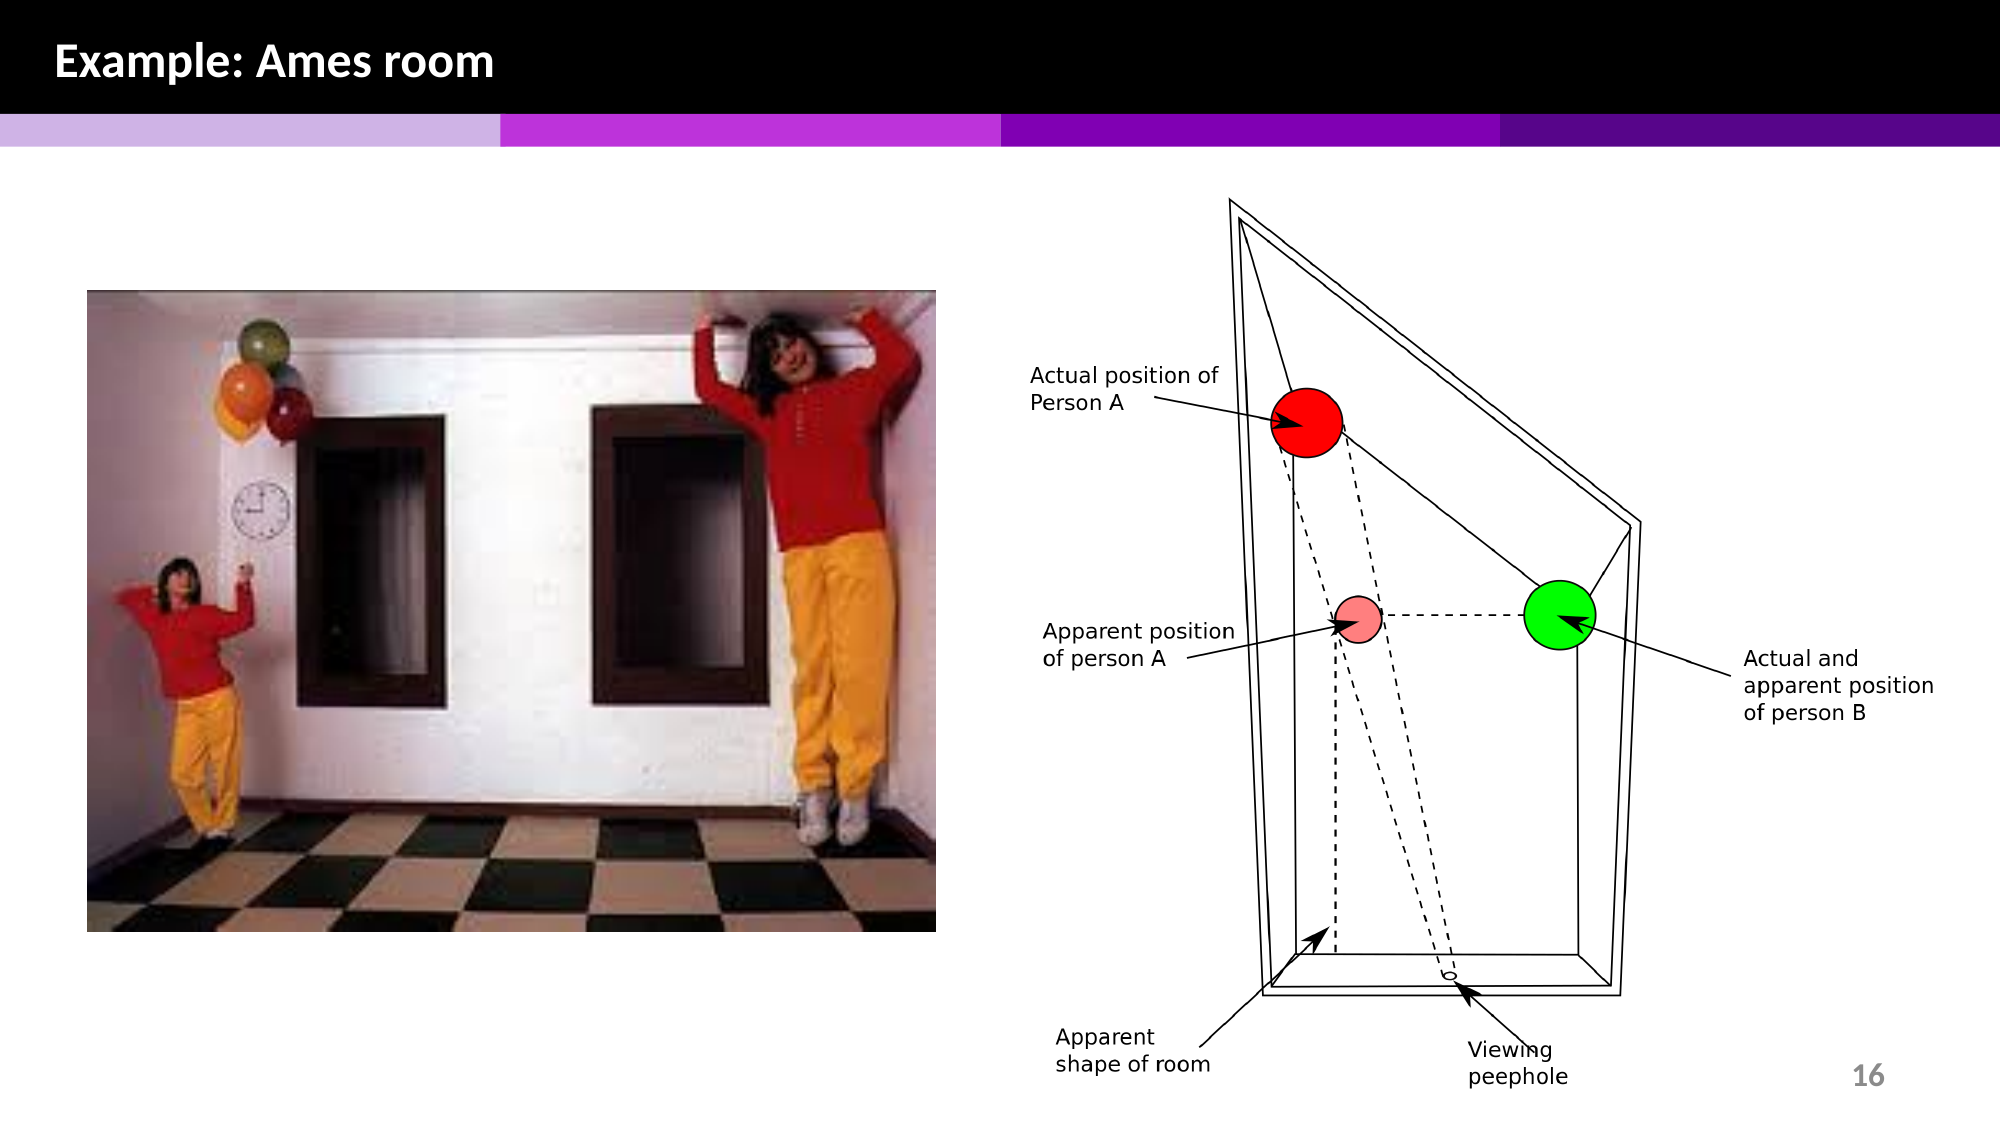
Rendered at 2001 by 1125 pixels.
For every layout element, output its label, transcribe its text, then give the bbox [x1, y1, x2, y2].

picture [1001, 175, 1983, 1125]
picture [87, 290, 936, 932]
list Example: Ames room [39, 1, 1964, 114]
